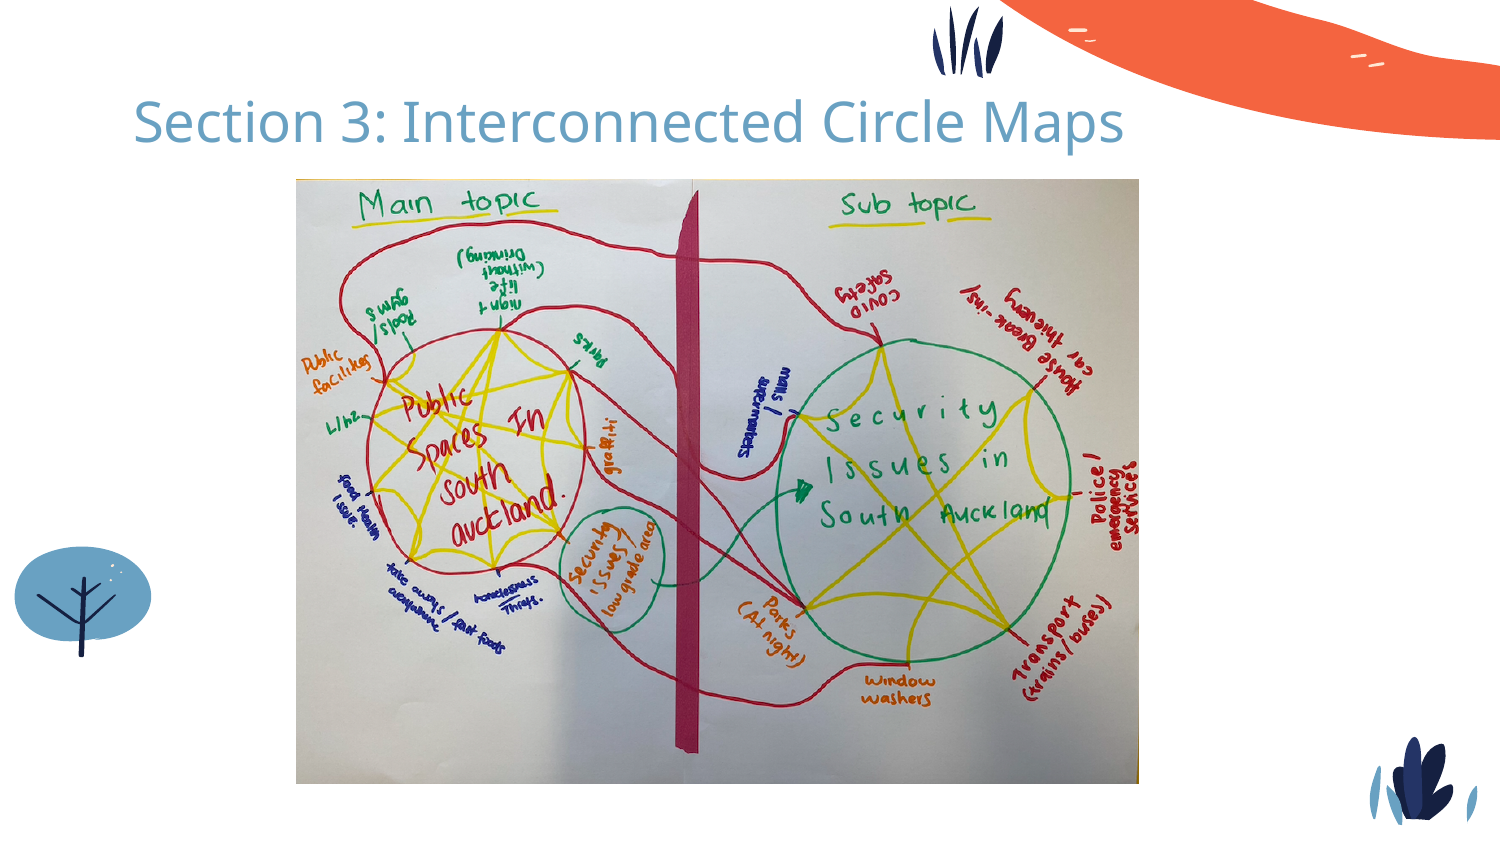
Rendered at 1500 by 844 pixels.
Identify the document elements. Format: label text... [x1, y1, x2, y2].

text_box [1369, 736, 1479, 826]
picture [296, 179, 1140, 785]
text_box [9, 546, 156, 658]
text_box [930, 5, 1004, 79]
title Section 3: Interconnected Circle Maps [118, 71, 1293, 160]
